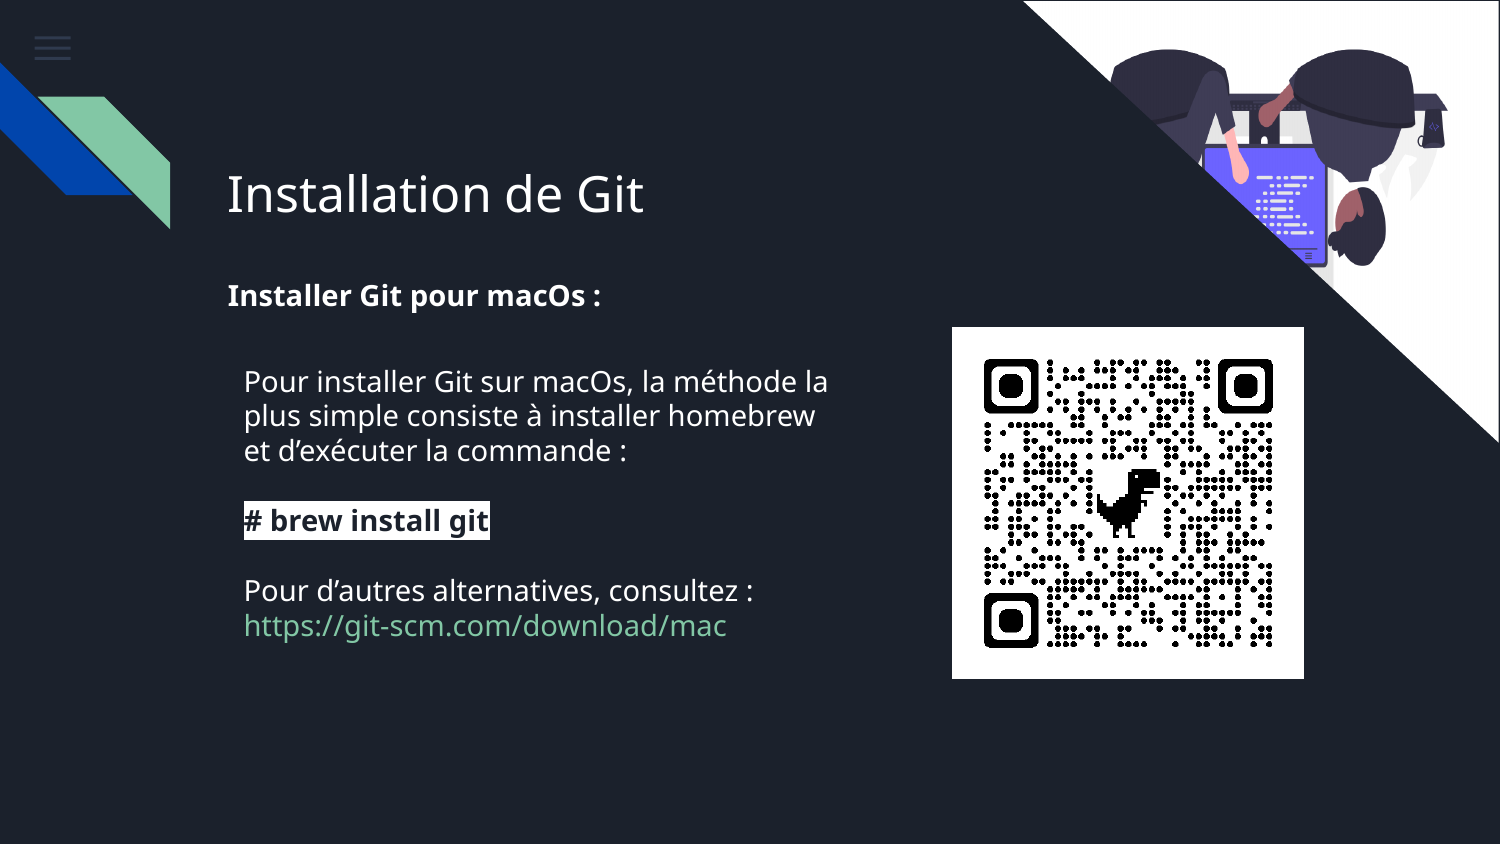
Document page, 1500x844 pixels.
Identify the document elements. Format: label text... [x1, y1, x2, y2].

text_box Pour installer Git sur macOs, la méthode la plus simple consiste à installer homebrew et d’exécuter la commande : # brew install git Pour d’autres alternatives, consultez : https://git-scm.com/download/mac [228, 347, 858, 802]
list Installer Git pour macOs : [212, 257, 1017, 328]
picture [952, 0, 1499, 679]
title Installation de Git [212, 138, 1017, 237]
